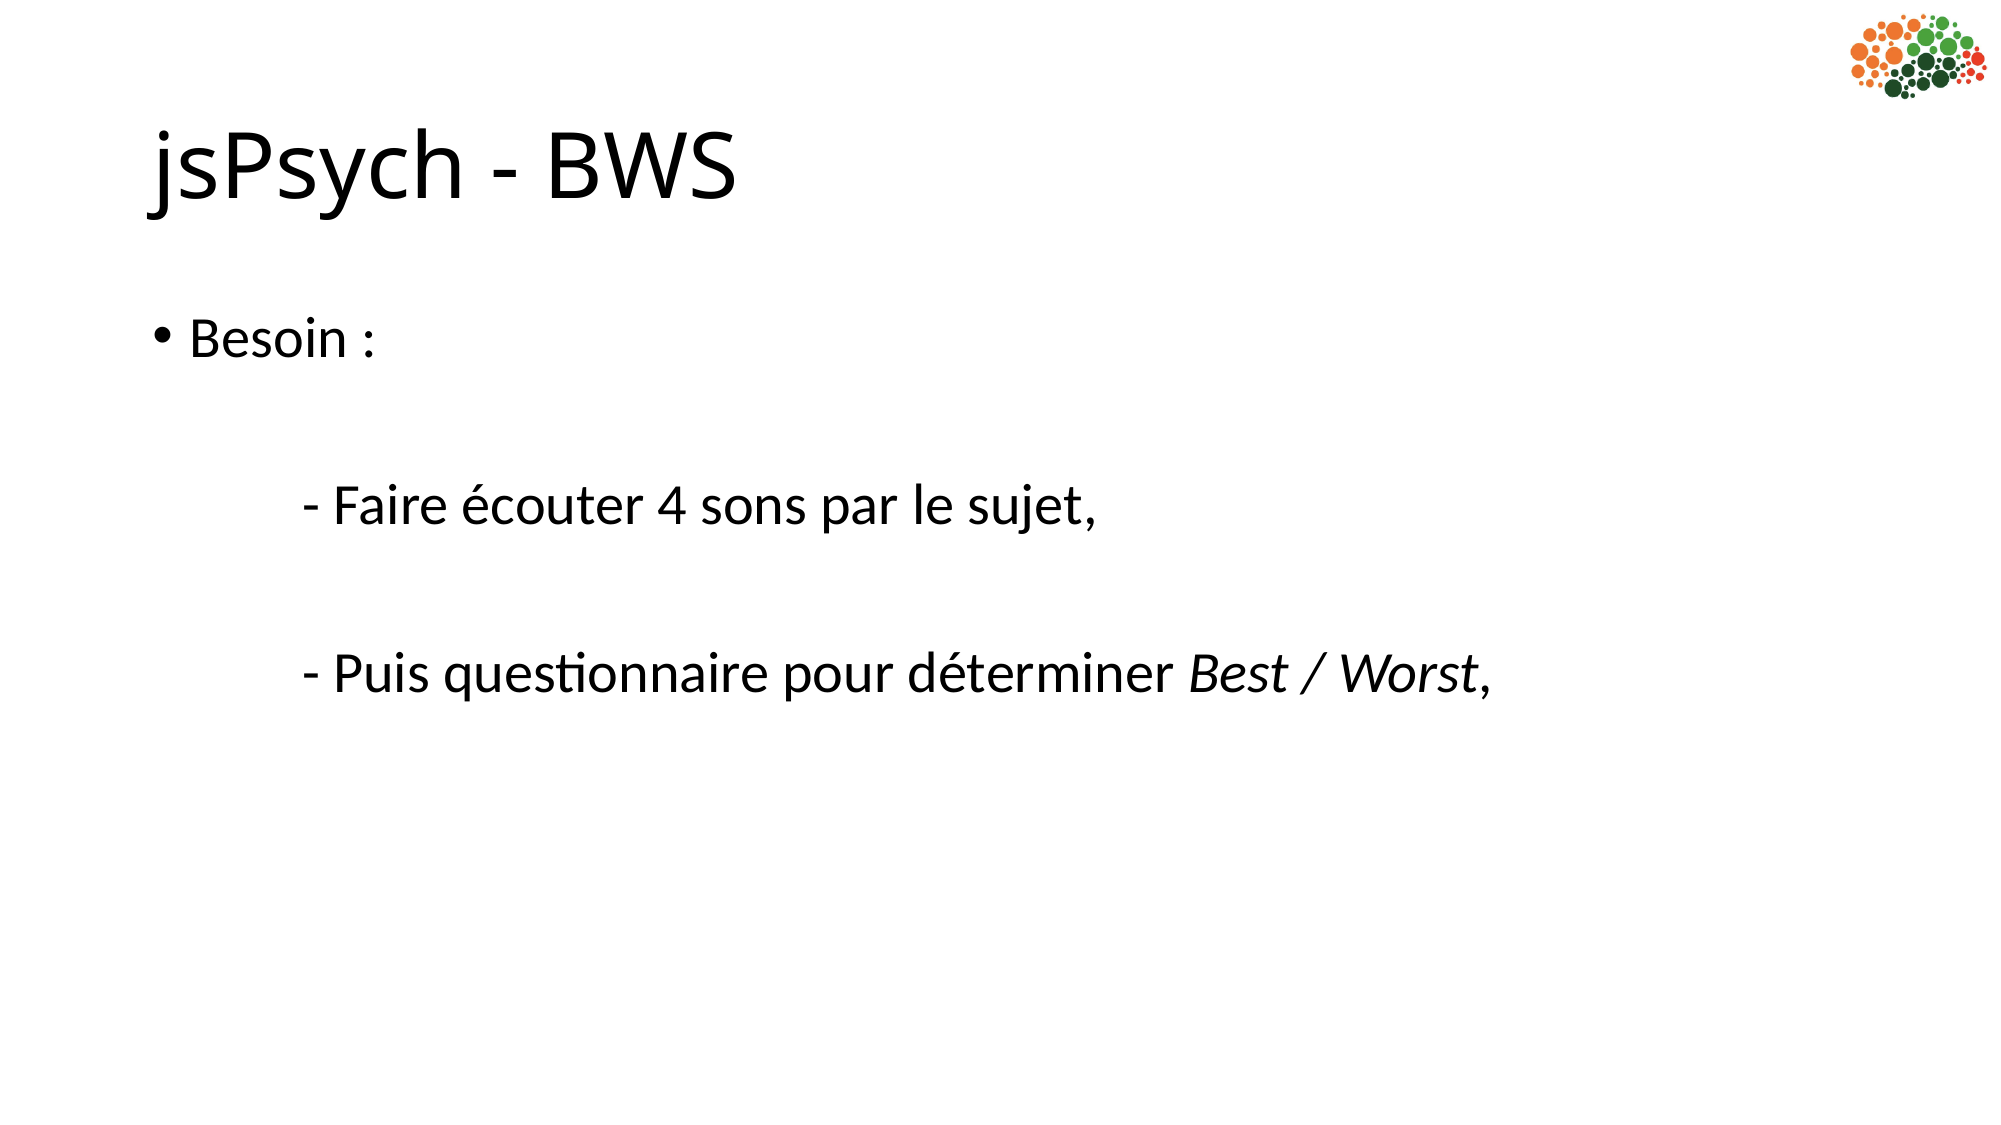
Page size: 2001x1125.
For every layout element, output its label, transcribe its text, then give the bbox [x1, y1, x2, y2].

title jsPsych - BWS [137, 59, 1863, 278]
picture [1831, 0, 2000, 113]
list Besoin : - Faire écouter 4 sons par le sujet, - Puis questionnaire pour déterminer Best / Worst, [137, 299, 1863, 1014]
